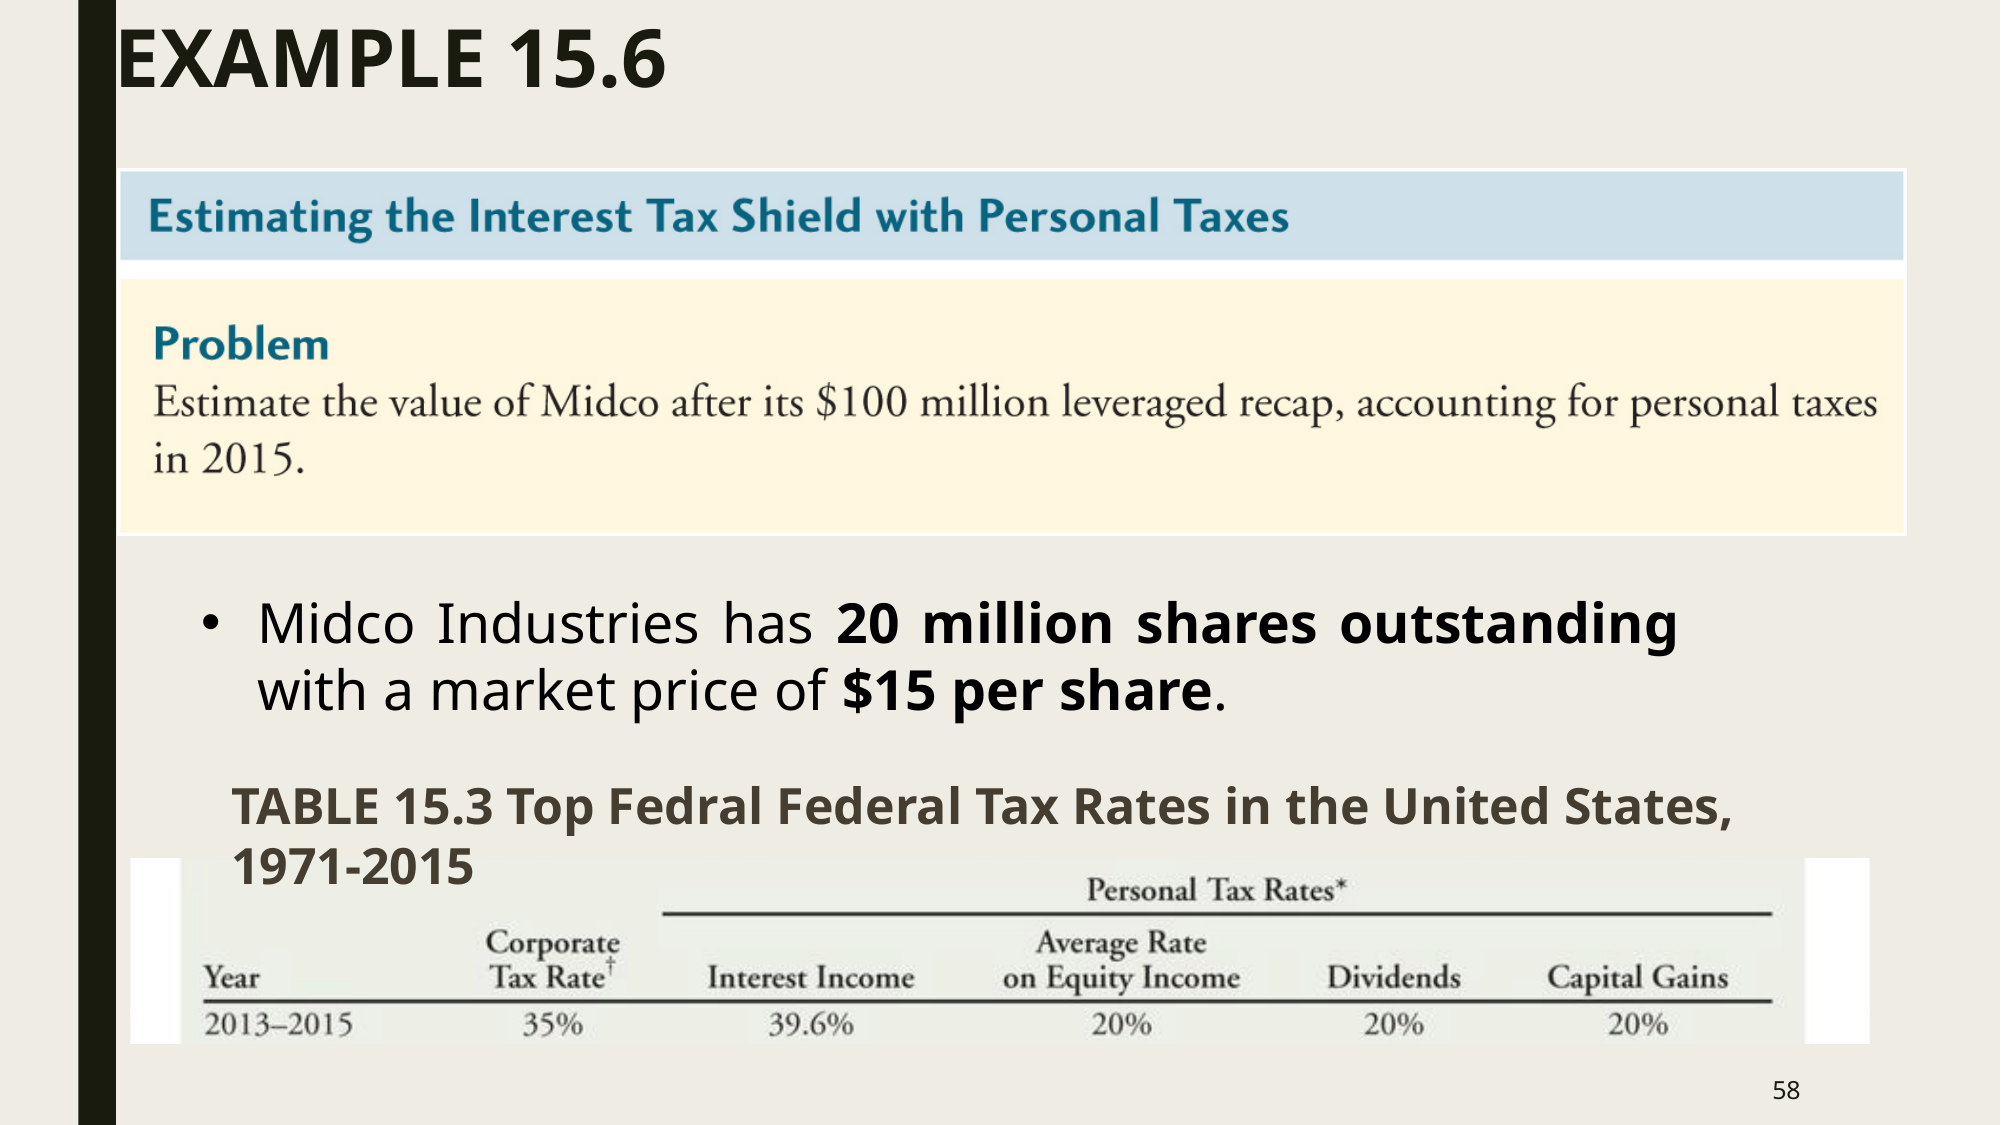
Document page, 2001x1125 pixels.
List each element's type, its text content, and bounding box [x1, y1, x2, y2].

picture [117, 168, 1907, 536]
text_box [130, 767, 1870, 1045]
text_box Midco Industries has 20 million shares outstanding with a market price of $15 per share. [180, 578, 1701, 767]
title EXAMPLE 15.6 [99, 11, 1900, 183]
slide_number 58 [1553, 1058, 1816, 1125]
